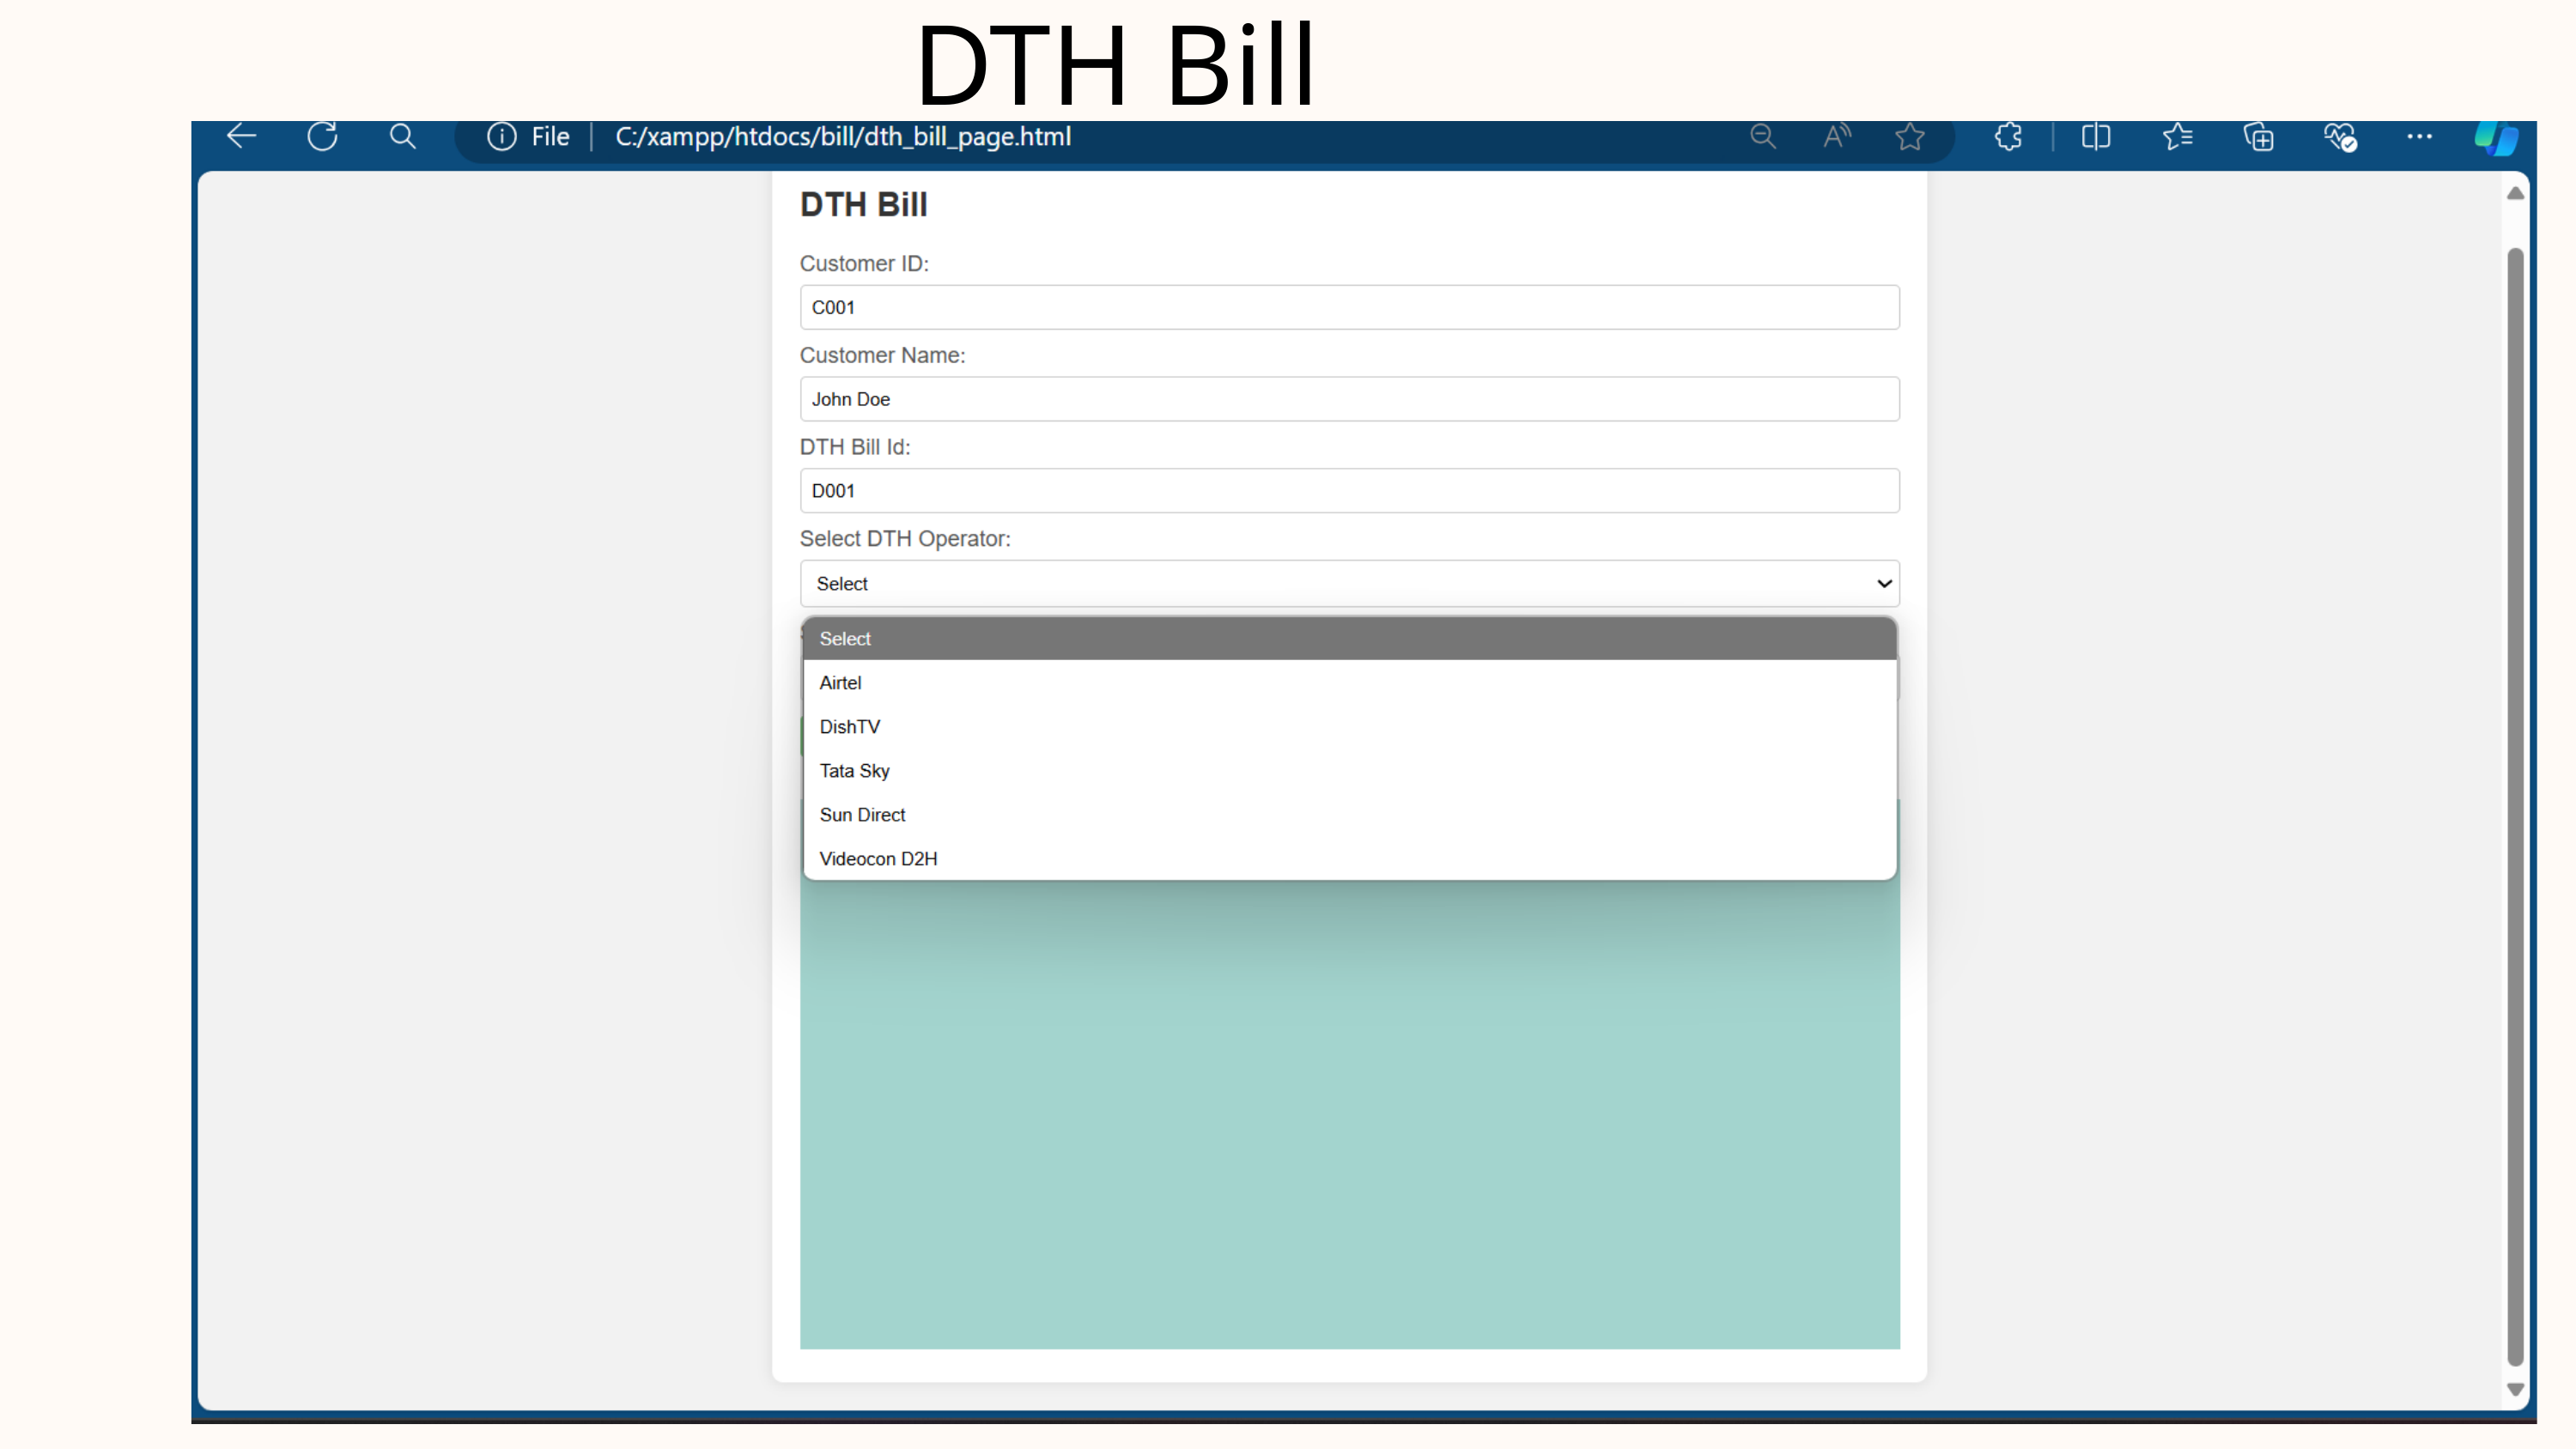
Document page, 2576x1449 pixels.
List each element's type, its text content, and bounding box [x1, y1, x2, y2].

text_box [191, 121, 2537, 1424]
text_box DTH Bill [893, 0, 1340, 128]
